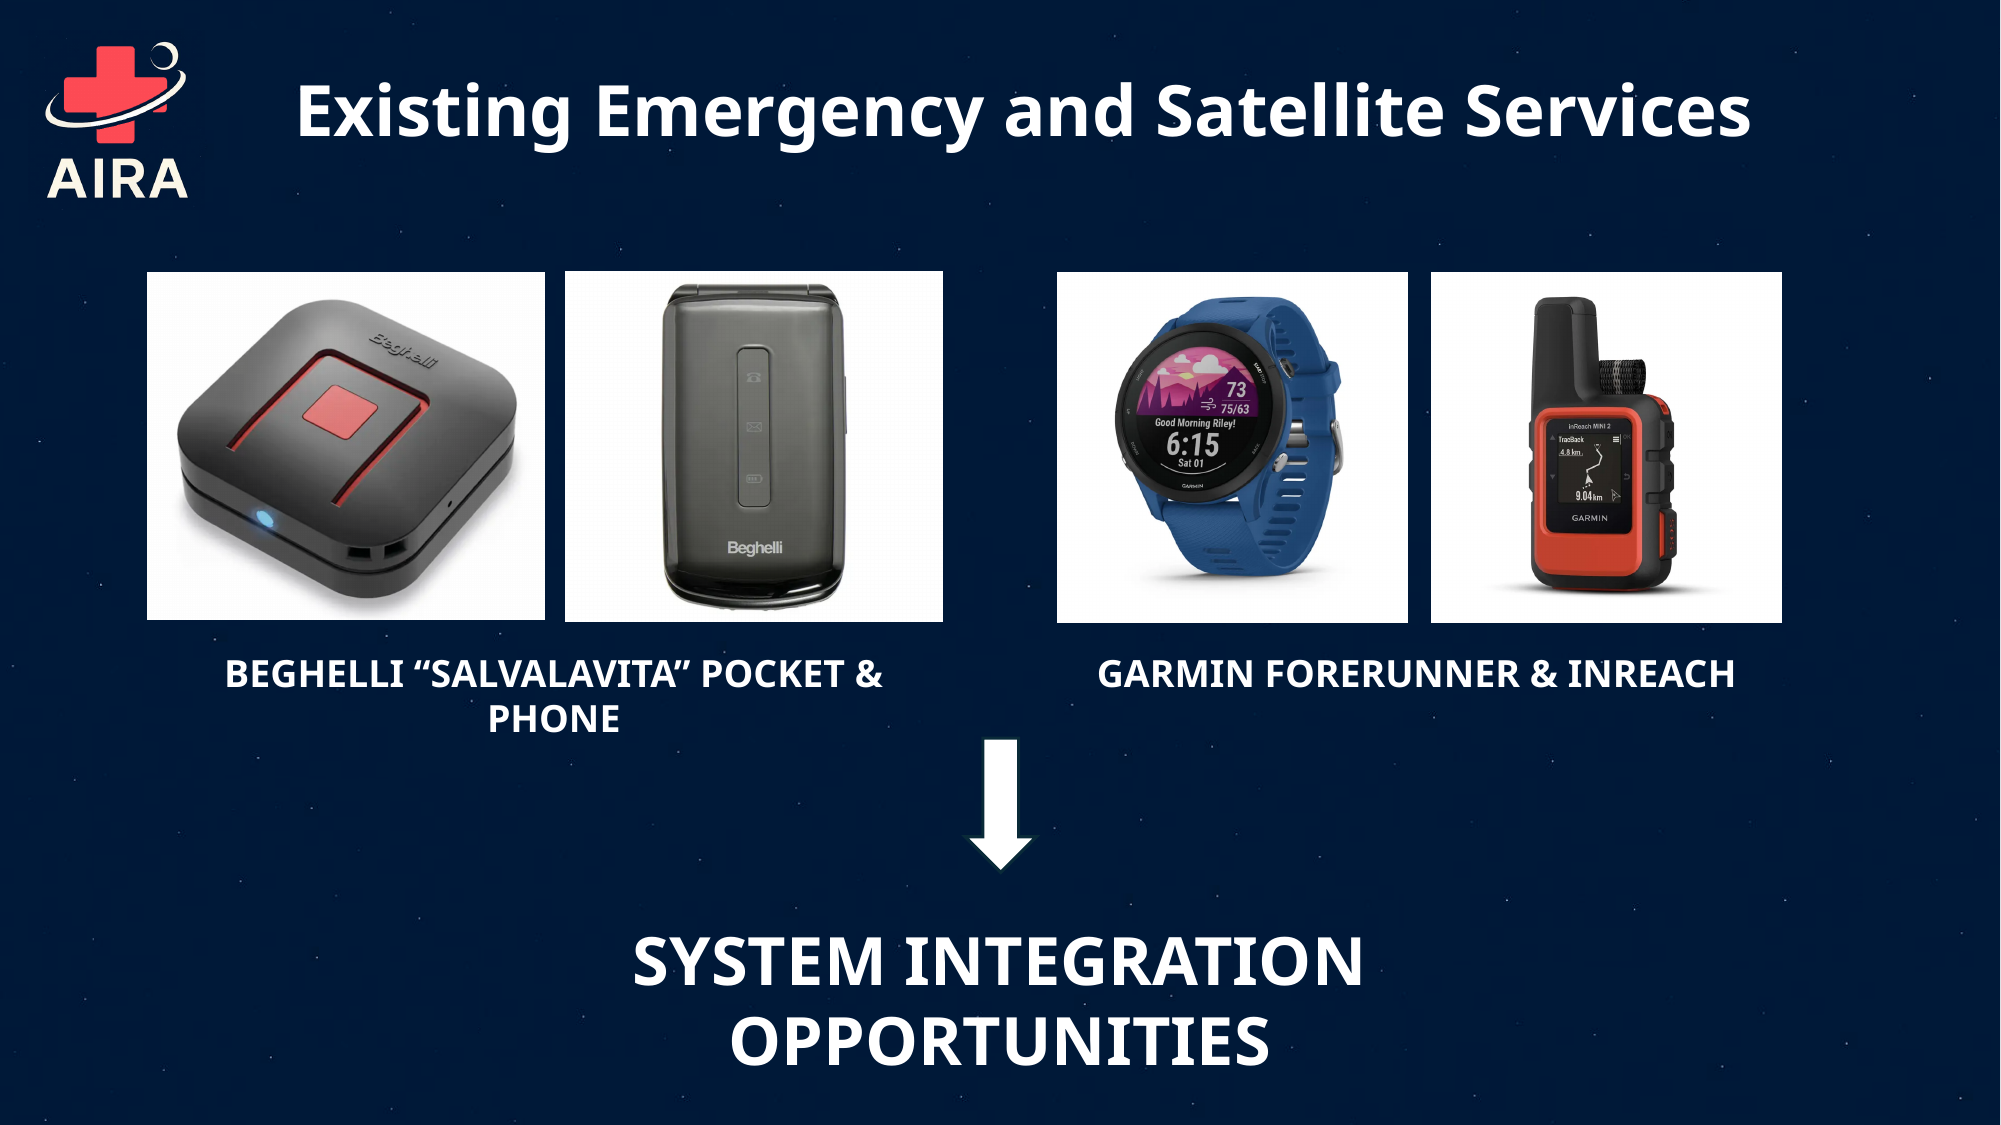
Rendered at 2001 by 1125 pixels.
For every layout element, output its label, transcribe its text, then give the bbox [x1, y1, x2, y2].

text_box Existing Emergency and Satellite Services [253, 52, 1795, 160]
picture [0, 0, 2001, 1125]
text_box BEGHELLI “SALVALAVITA” POCKET & PHONE [147, 642, 961, 747]
text_box GARMIN FORERUNNER & INREACH [1082, 643, 1752, 703]
text_box SYSTEM INTEGRATION OPPORTUNITIES [352, 911, 1648, 1087]
text_box [961, 736, 1041, 875]
